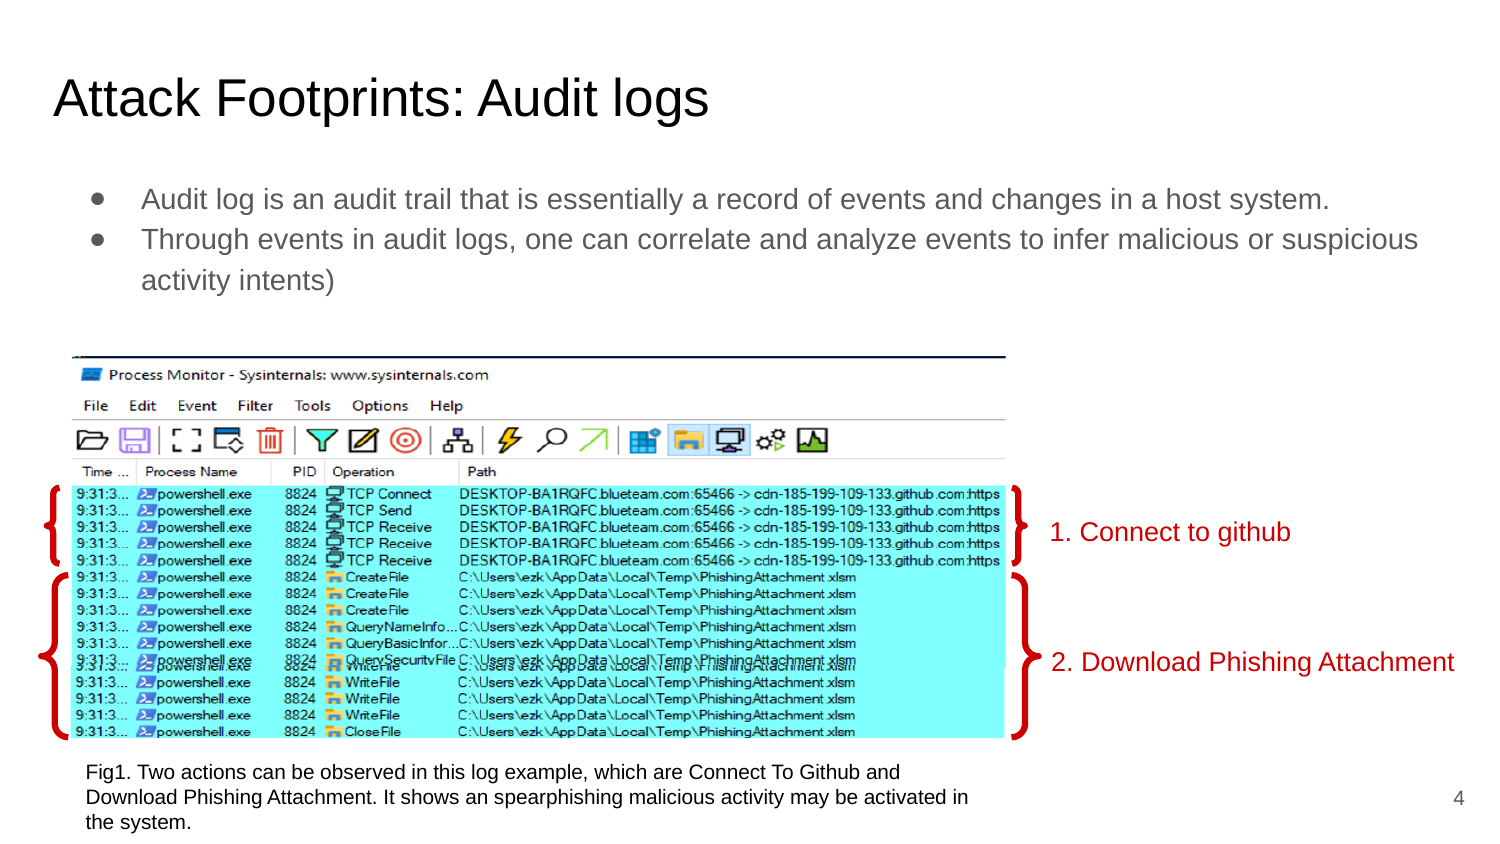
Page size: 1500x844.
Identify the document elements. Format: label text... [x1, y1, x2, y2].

text_box [46, 487, 65, 564]
text_box [1011, 487, 1025, 564]
text_box 2. Download Phishing Attachment [1036, 629, 1500, 692]
text_box 1. Connect to github [1034, 499, 1365, 563]
text_box Fig1. Two actions can be observed in this log example, which are Connect To Github and Download Phishing Attachment. It shows an spearphishing malicious activity may be activated in the system. [70, 745, 1006, 844]
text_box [70, 355, 1006, 738]
title Attack Footprints: Audit logs [38, 48, 1437, 142]
text_box [41, 575, 65, 737]
list Audit log is an audit trail that is essentially a record of events and changes in a host system. Through events in audit logs, one can correlate and analyze events to infer malicious or suspicious activity intents) [51, 159, 1449, 393]
text_box [1011, 575, 1039, 738]
slide_number ‹#› [1389, 764, 1480, 830]
